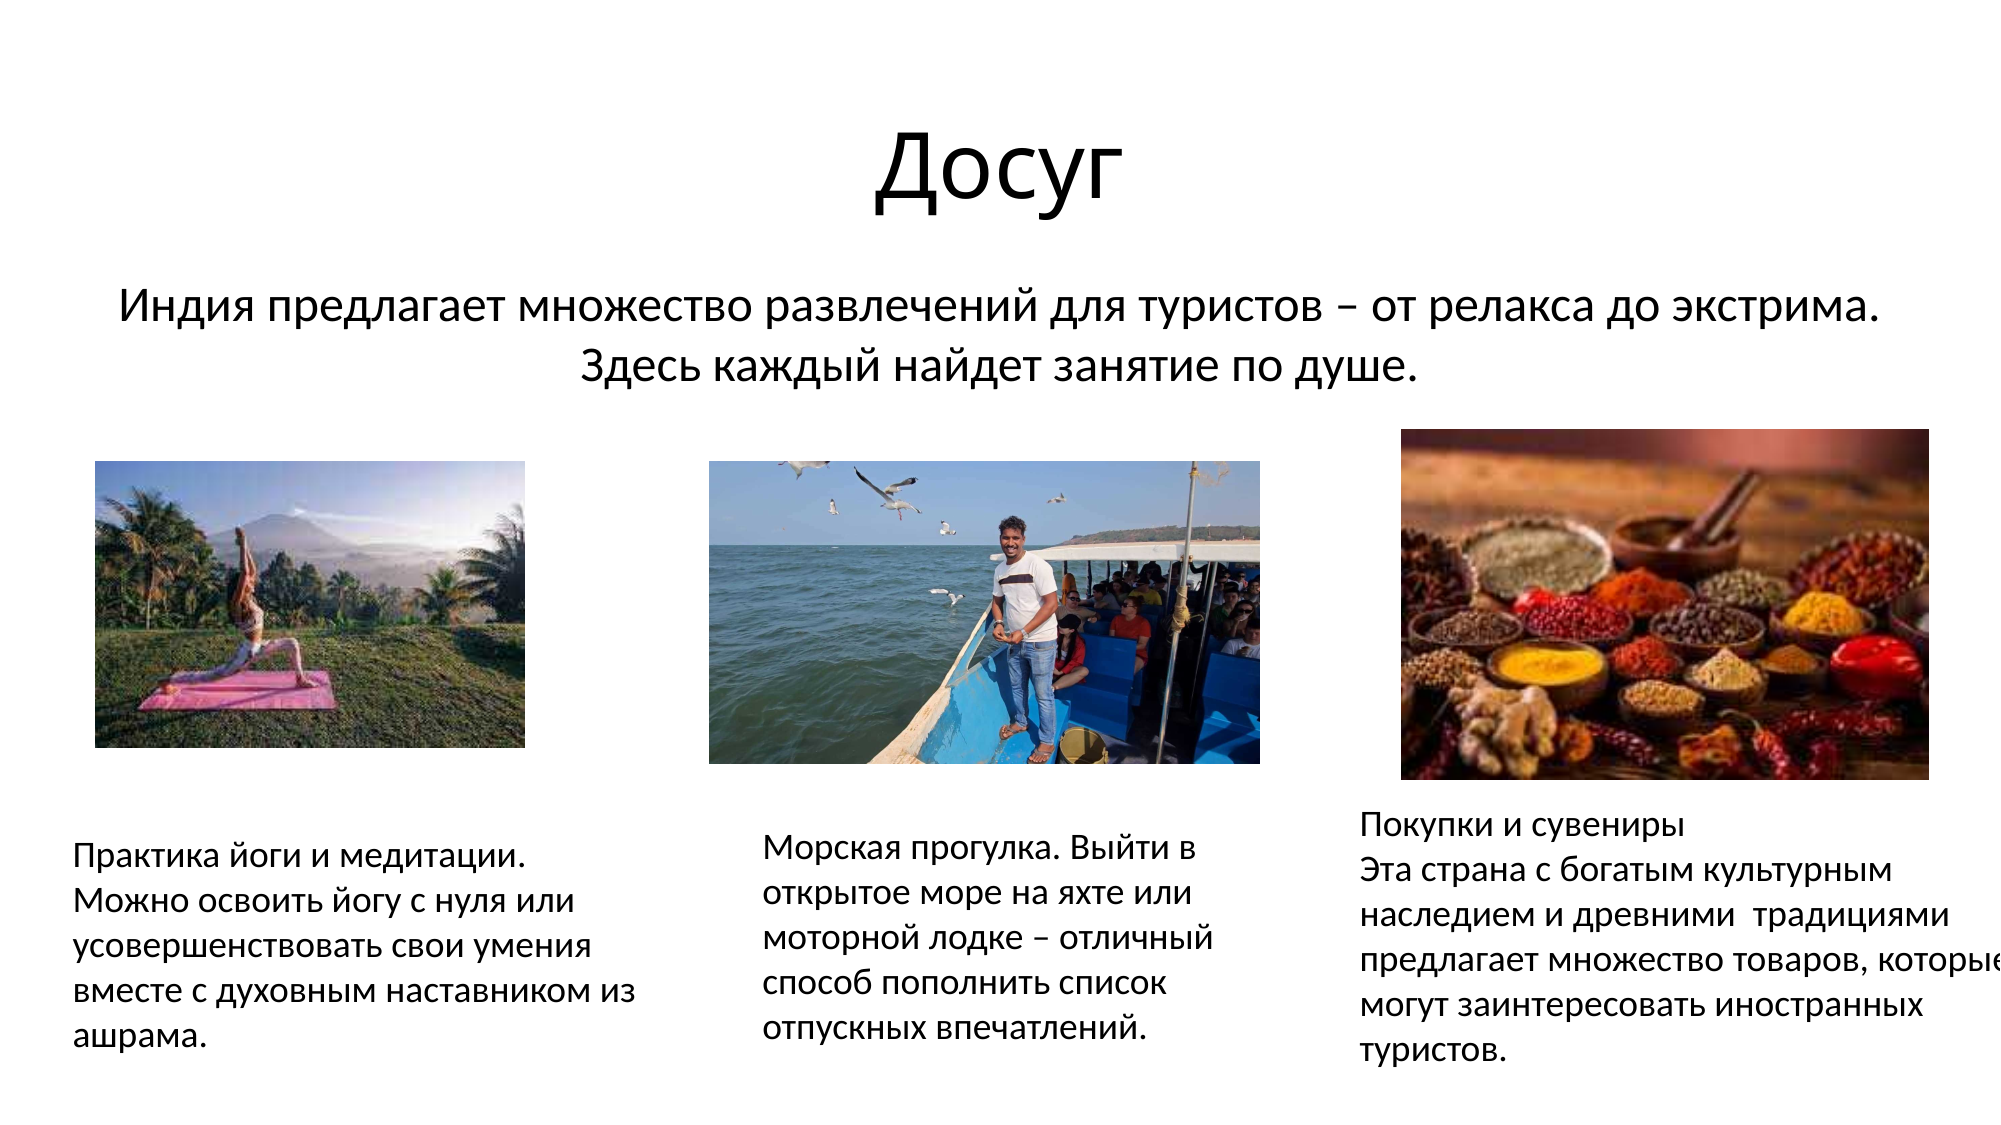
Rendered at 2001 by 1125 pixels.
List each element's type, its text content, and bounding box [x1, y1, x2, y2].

text_box Покупки и сувениры Эта страна с богатым культурным наследием и древними традициями предлагает множество товаров, которые могут заинтересовать иностранных туристов. [1344, 791, 2000, 1077]
text_box Индия предлагает множество развлечений для туристов – от релакса до экстрима. Здесь каждый найдет занятие по душе. [95, 264, 1905, 399]
text_box Практика йоги и медитации. Можно освоить йогу с нуля или усовершенствовать свои умения вместе с духовным наставником из ашрама. [57, 822, 656, 1063]
picture [1401, 429, 1929, 780]
title Досуг [137, 59, 1863, 264]
picture [95, 461, 525, 748]
picture [709, 461, 1260, 764]
text_box Морская прогулка. Выйти в открытое море на яхте или моторной лодке – отличный способ пополнить список отпускных впечатлений. [747, 814, 1344, 1055]
